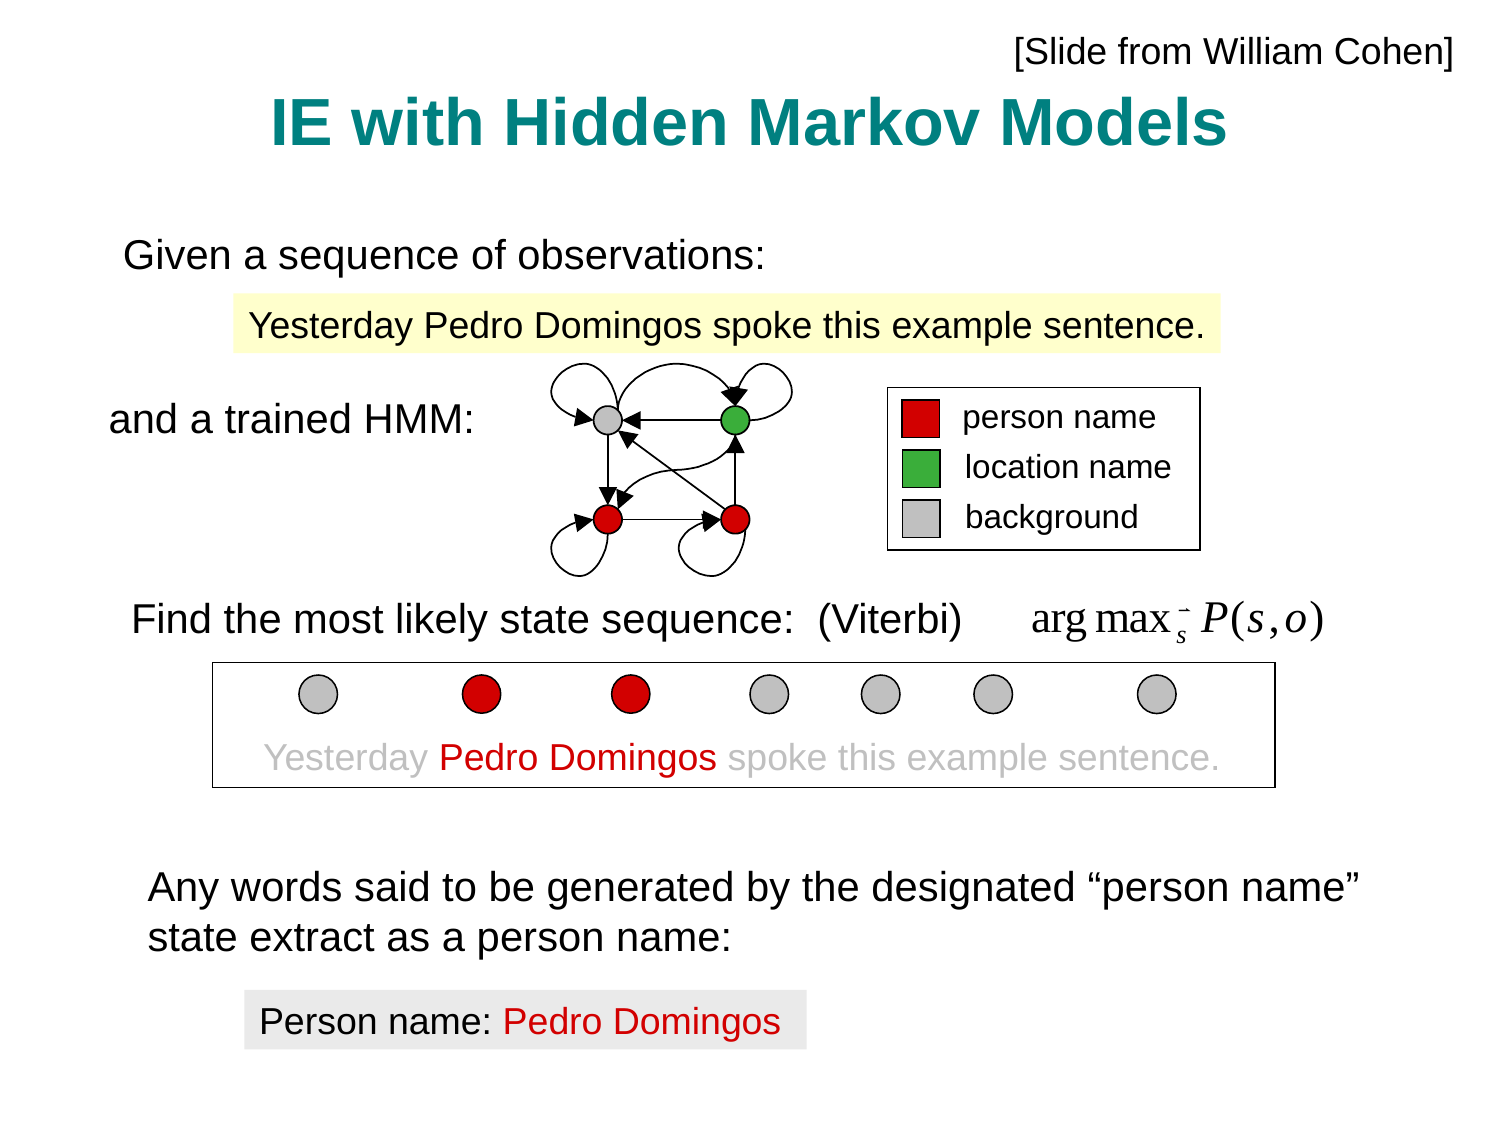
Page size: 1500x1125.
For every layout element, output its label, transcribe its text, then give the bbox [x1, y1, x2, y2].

text_box Given a sequence of observations: [108, 220, 782, 286]
text_box [212, 662, 1275, 788]
text_box [Slide from William Cohen] [998, 19, 1470, 80]
picture [549, 362, 797, 581]
title IE with Hidden Markov Models [50, 24, 1450, 213]
text_box Yesterday Pedro Domingos spoke this example sentence. [233, 293, 1221, 354]
text_box Person name: Pedro Domingos [244, 989, 807, 1050]
text_box [902, 500, 941, 538]
text_box [902, 450, 941, 488]
text_box person name [947, 387, 1172, 443]
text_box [1024, 587, 1334, 656]
text_box and a trained HMM: [93, 384, 490, 450]
text_box Any words said to be generated by the designated “person name” state extract as a person name: [132, 852, 1375, 968]
text_box Find the most likely state sequence: (Viterbi) [116, 584, 979, 650]
text_box location name [950, 437, 1188, 493]
text_box background [950, 487, 1154, 543]
text_box [887, 387, 1200, 550]
text_box [902, 399, 940, 438]
